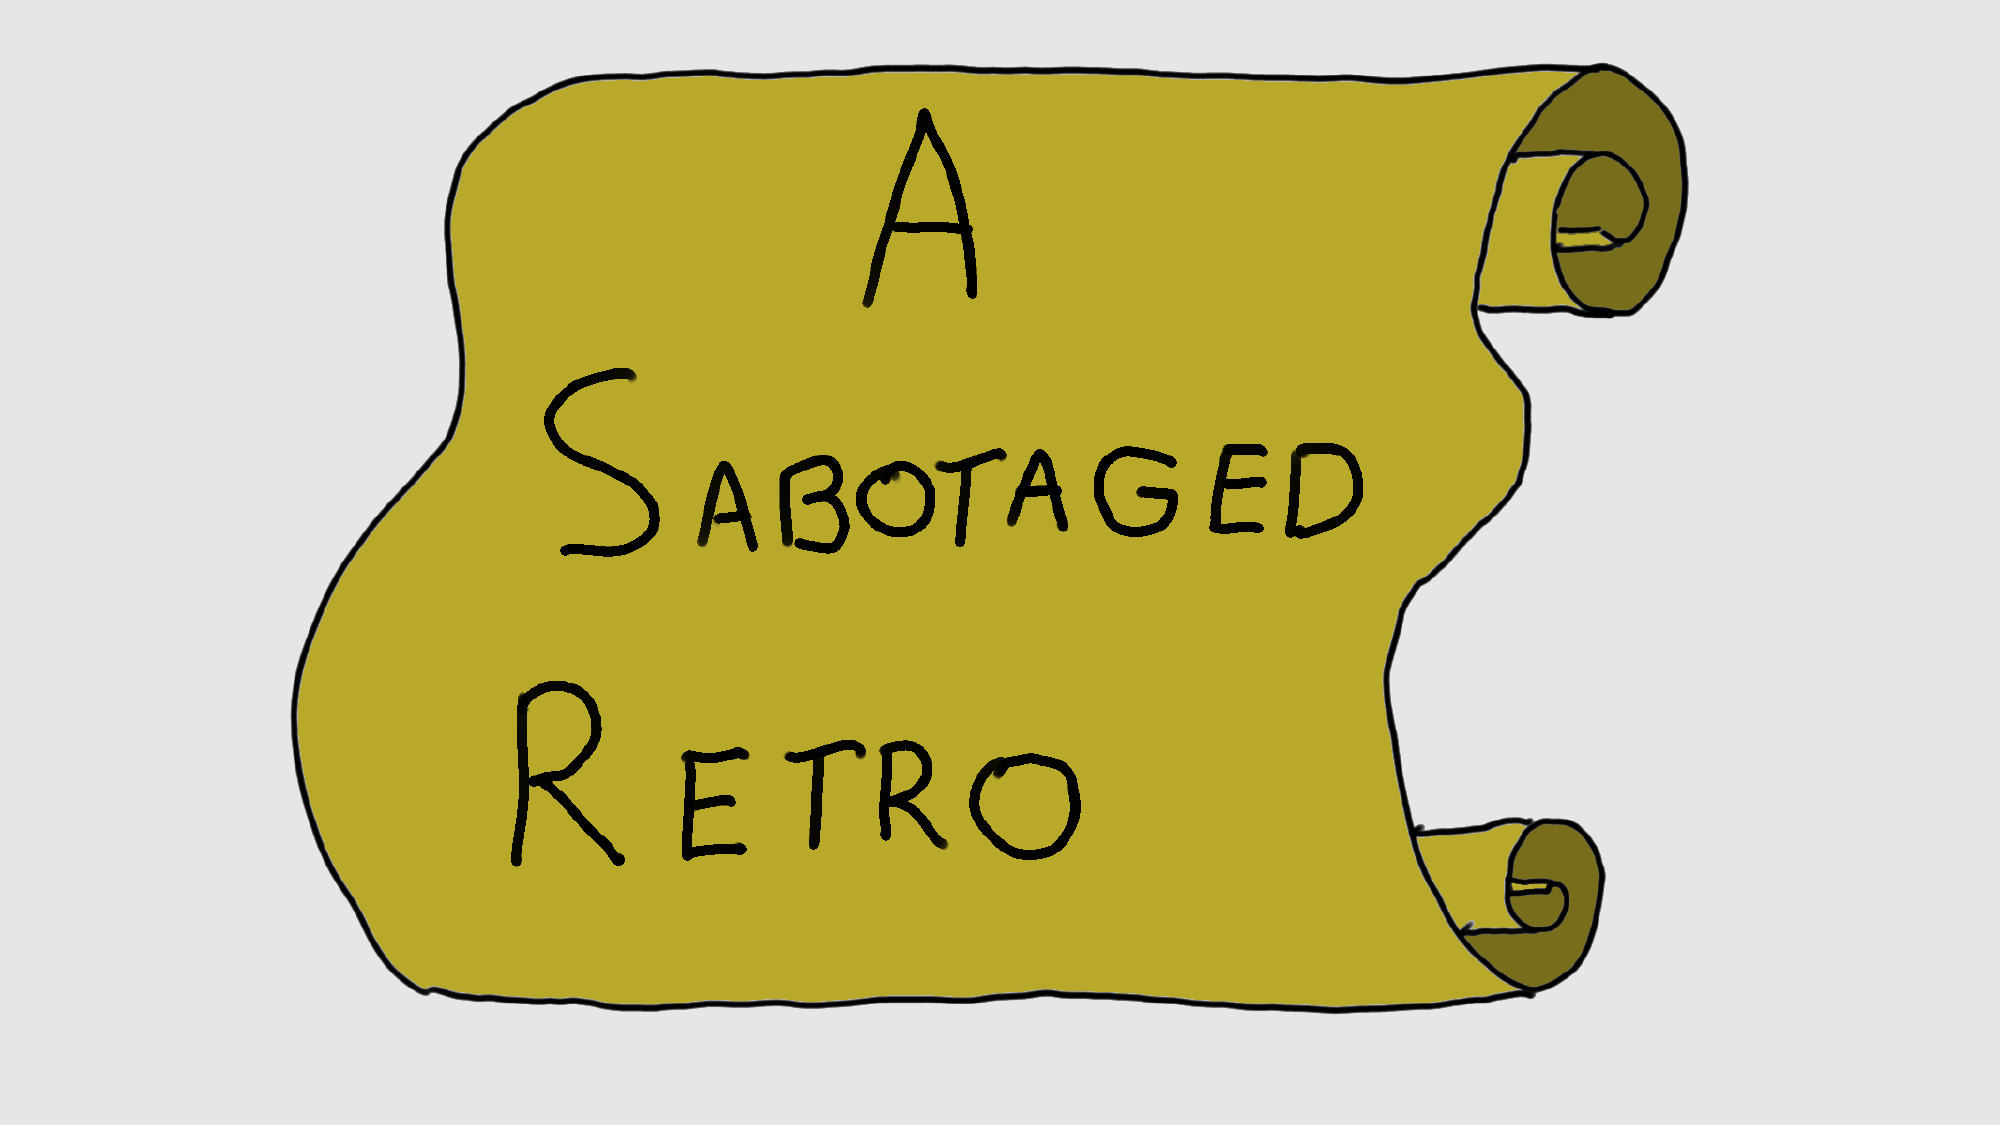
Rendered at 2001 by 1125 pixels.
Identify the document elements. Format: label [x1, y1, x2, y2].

picture [249, 0, 1750, 1125]
